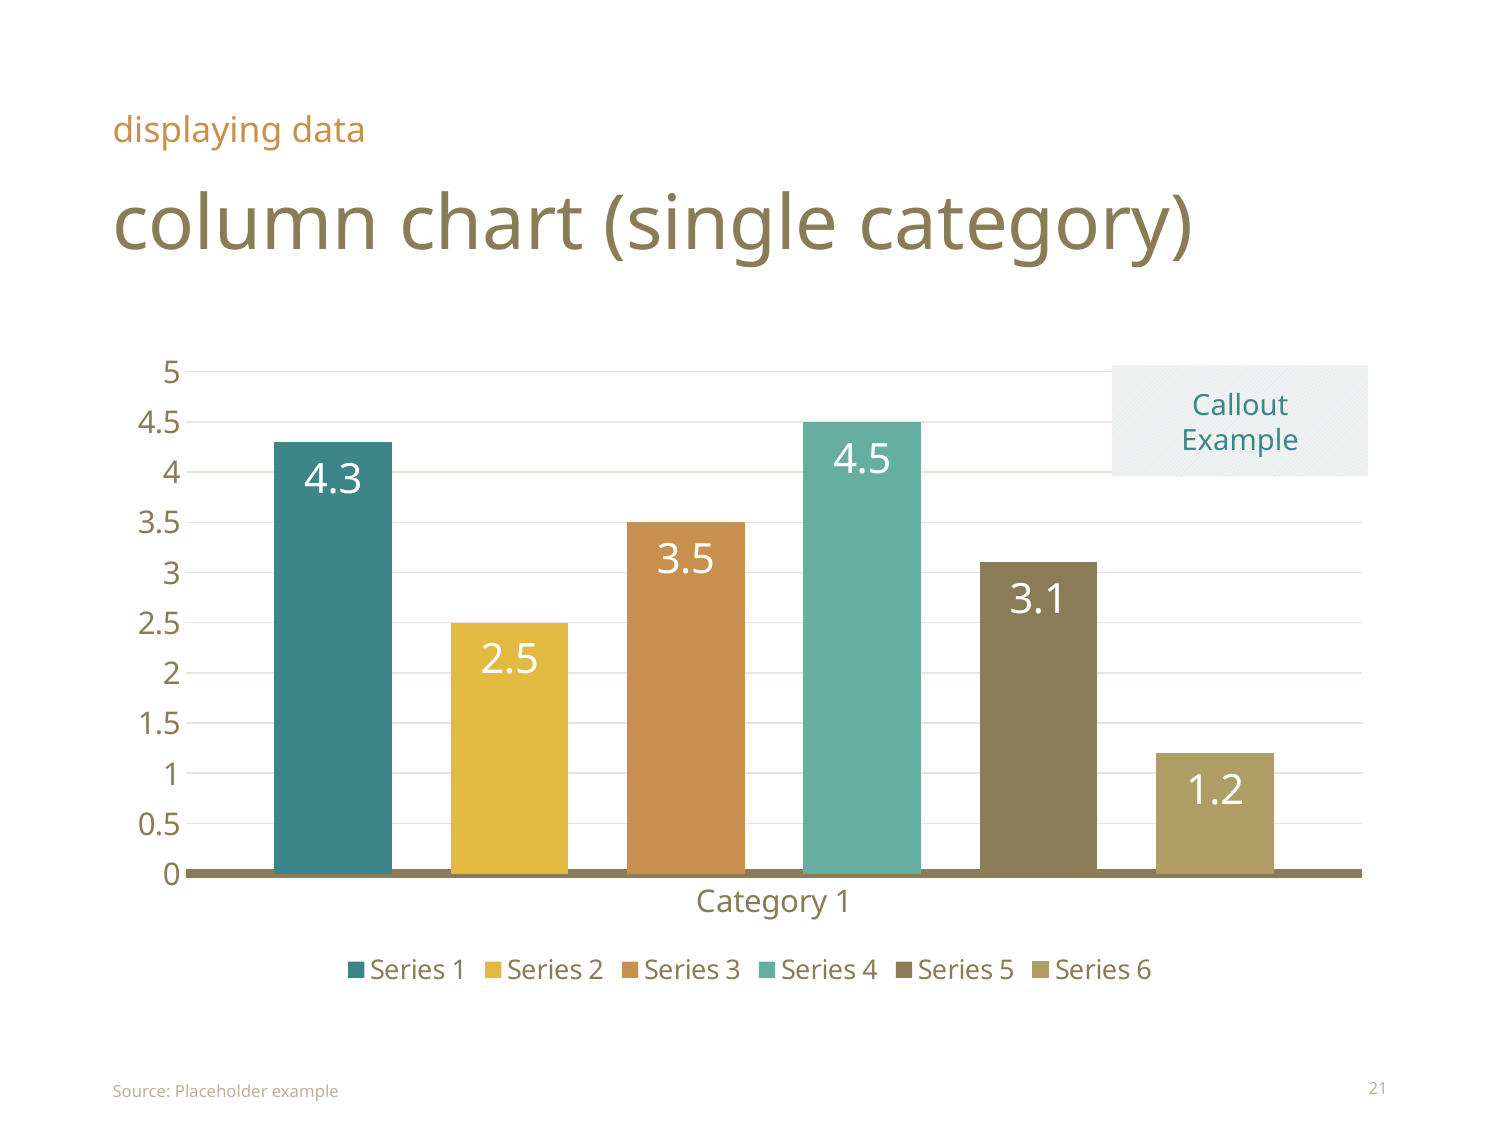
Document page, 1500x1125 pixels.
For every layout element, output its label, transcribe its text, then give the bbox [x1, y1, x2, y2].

chart [112, 337, 1388, 994]
list Source: Placeholder example [112, 1076, 938, 1102]
list displaying data [112, 113, 1388, 188]
title column chart (single category) [112, 188, 1388, 337]
